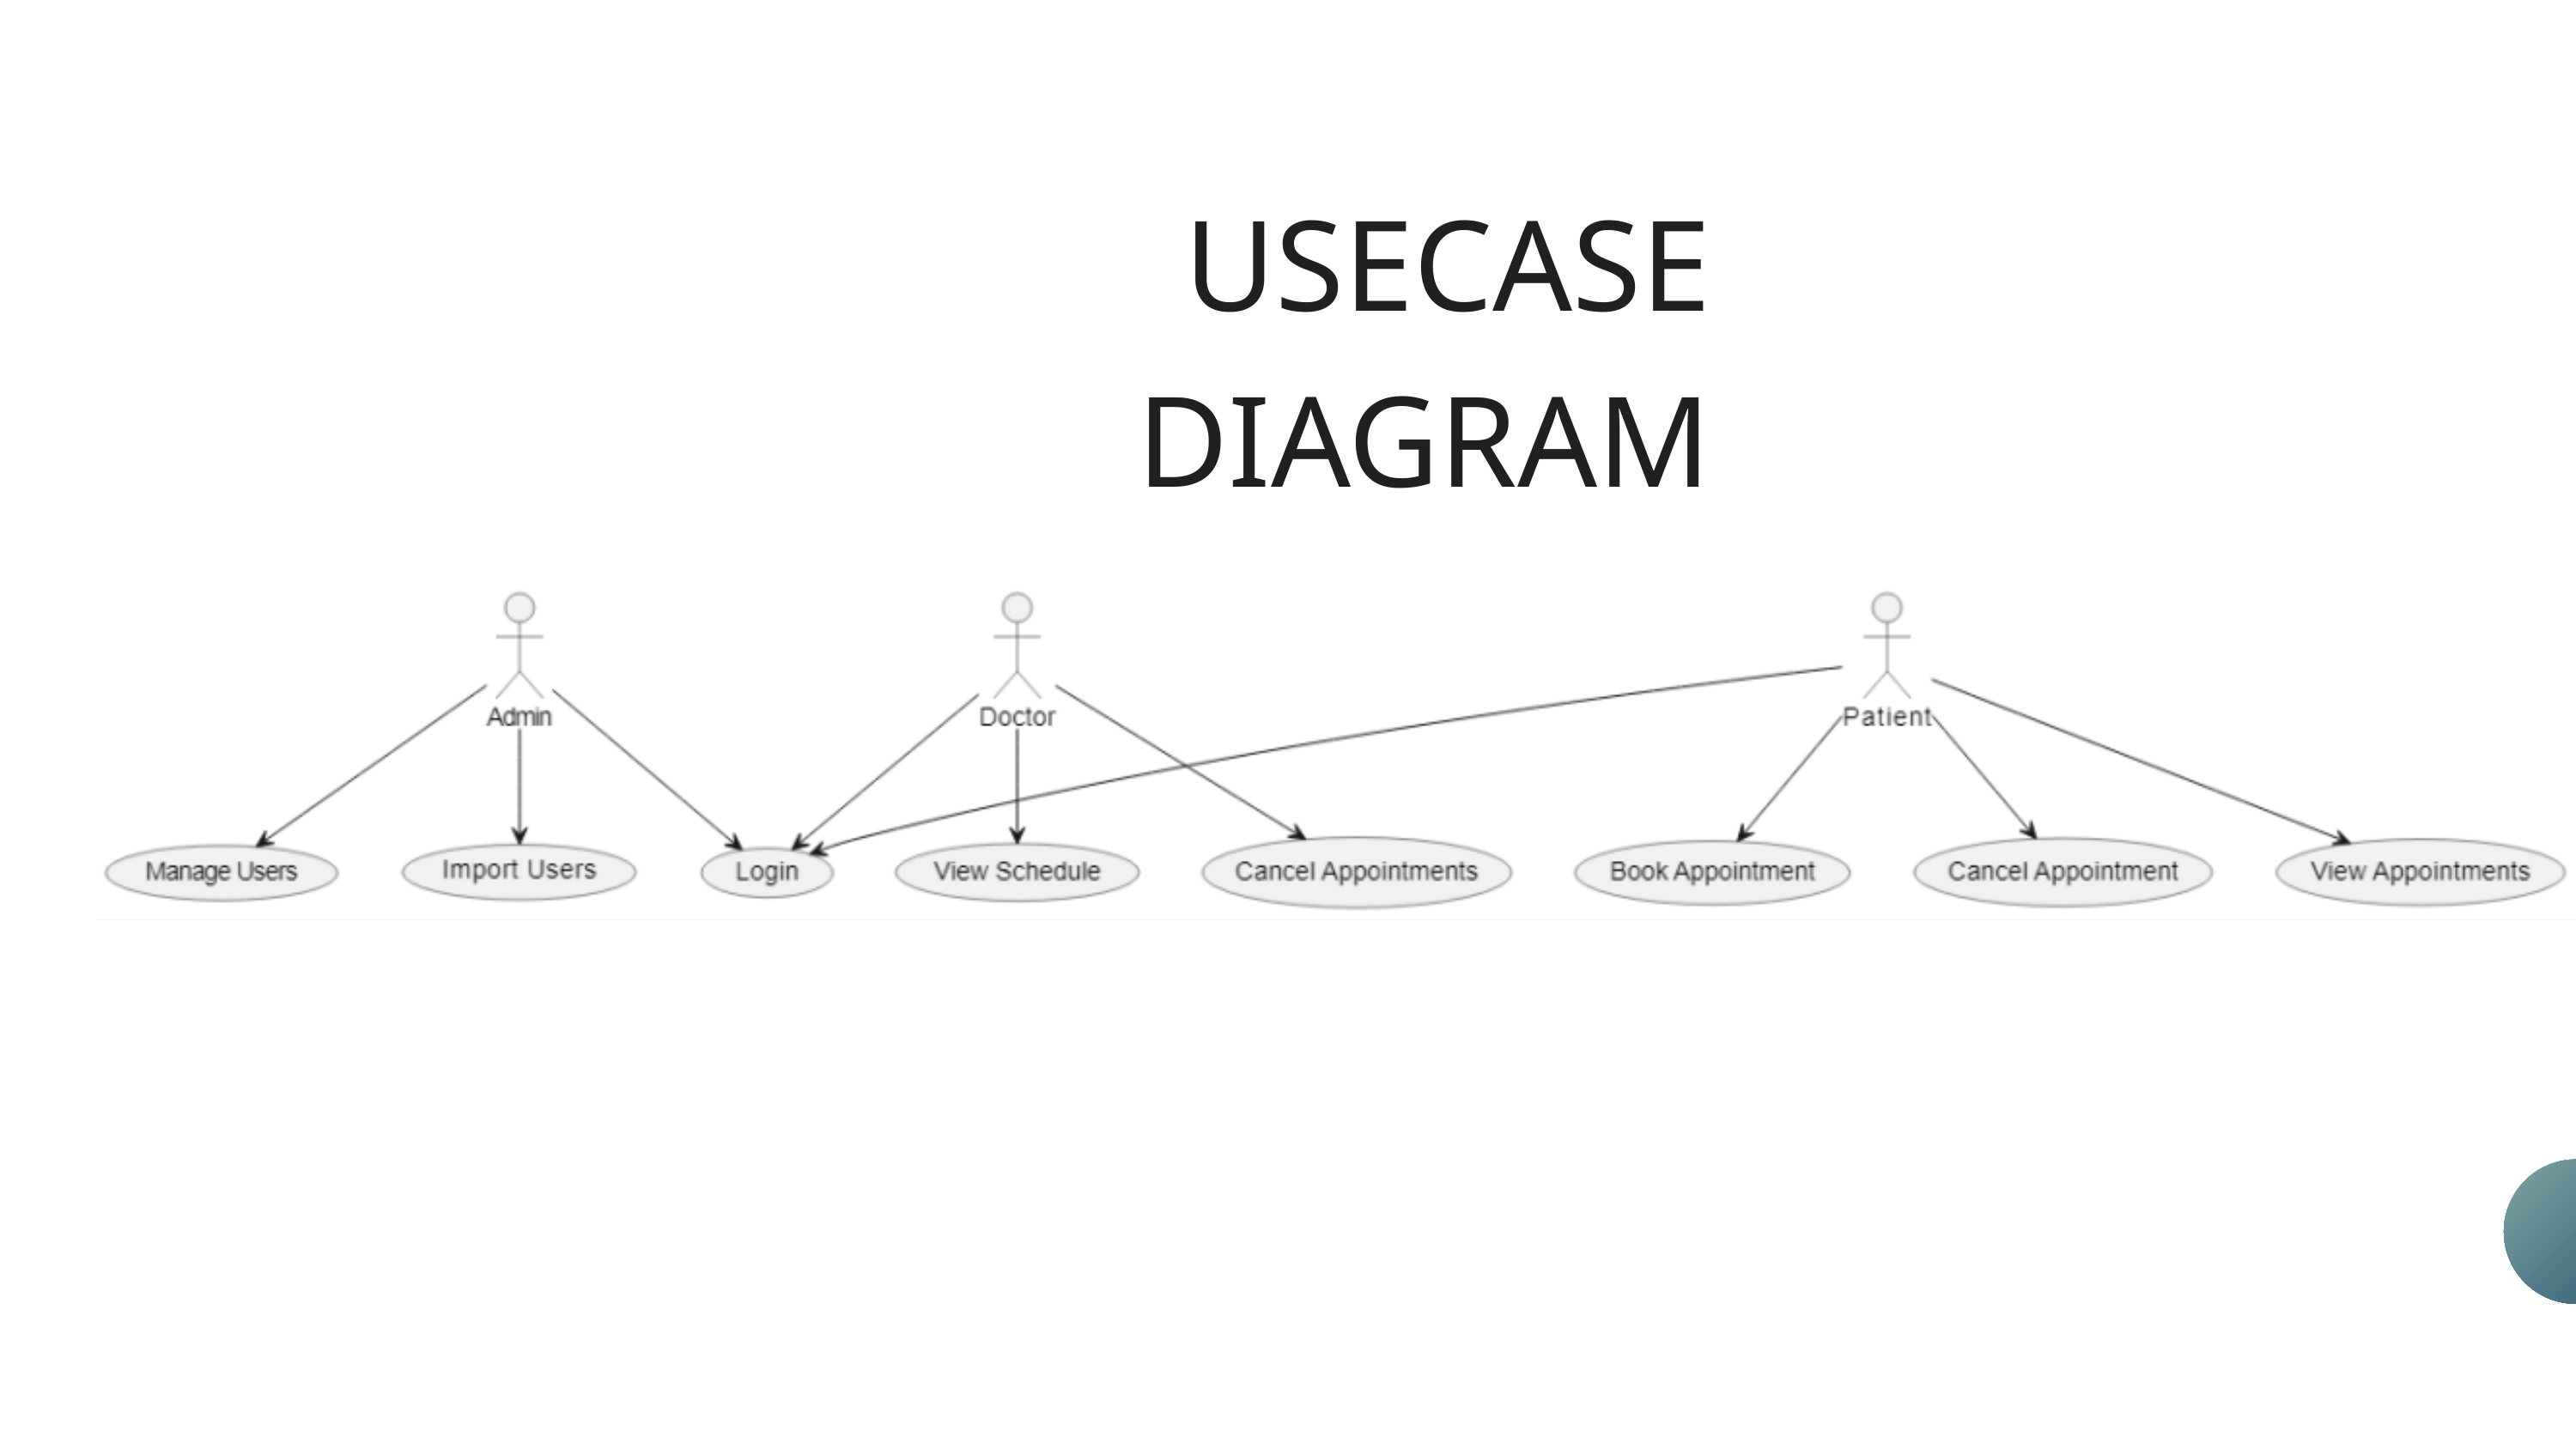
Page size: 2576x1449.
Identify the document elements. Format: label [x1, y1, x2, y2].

text_box [757, 97, 2167, 403]
text_box [95, 583, 2576, 980]
text_box [2503, 1159, 2576, 1304]
